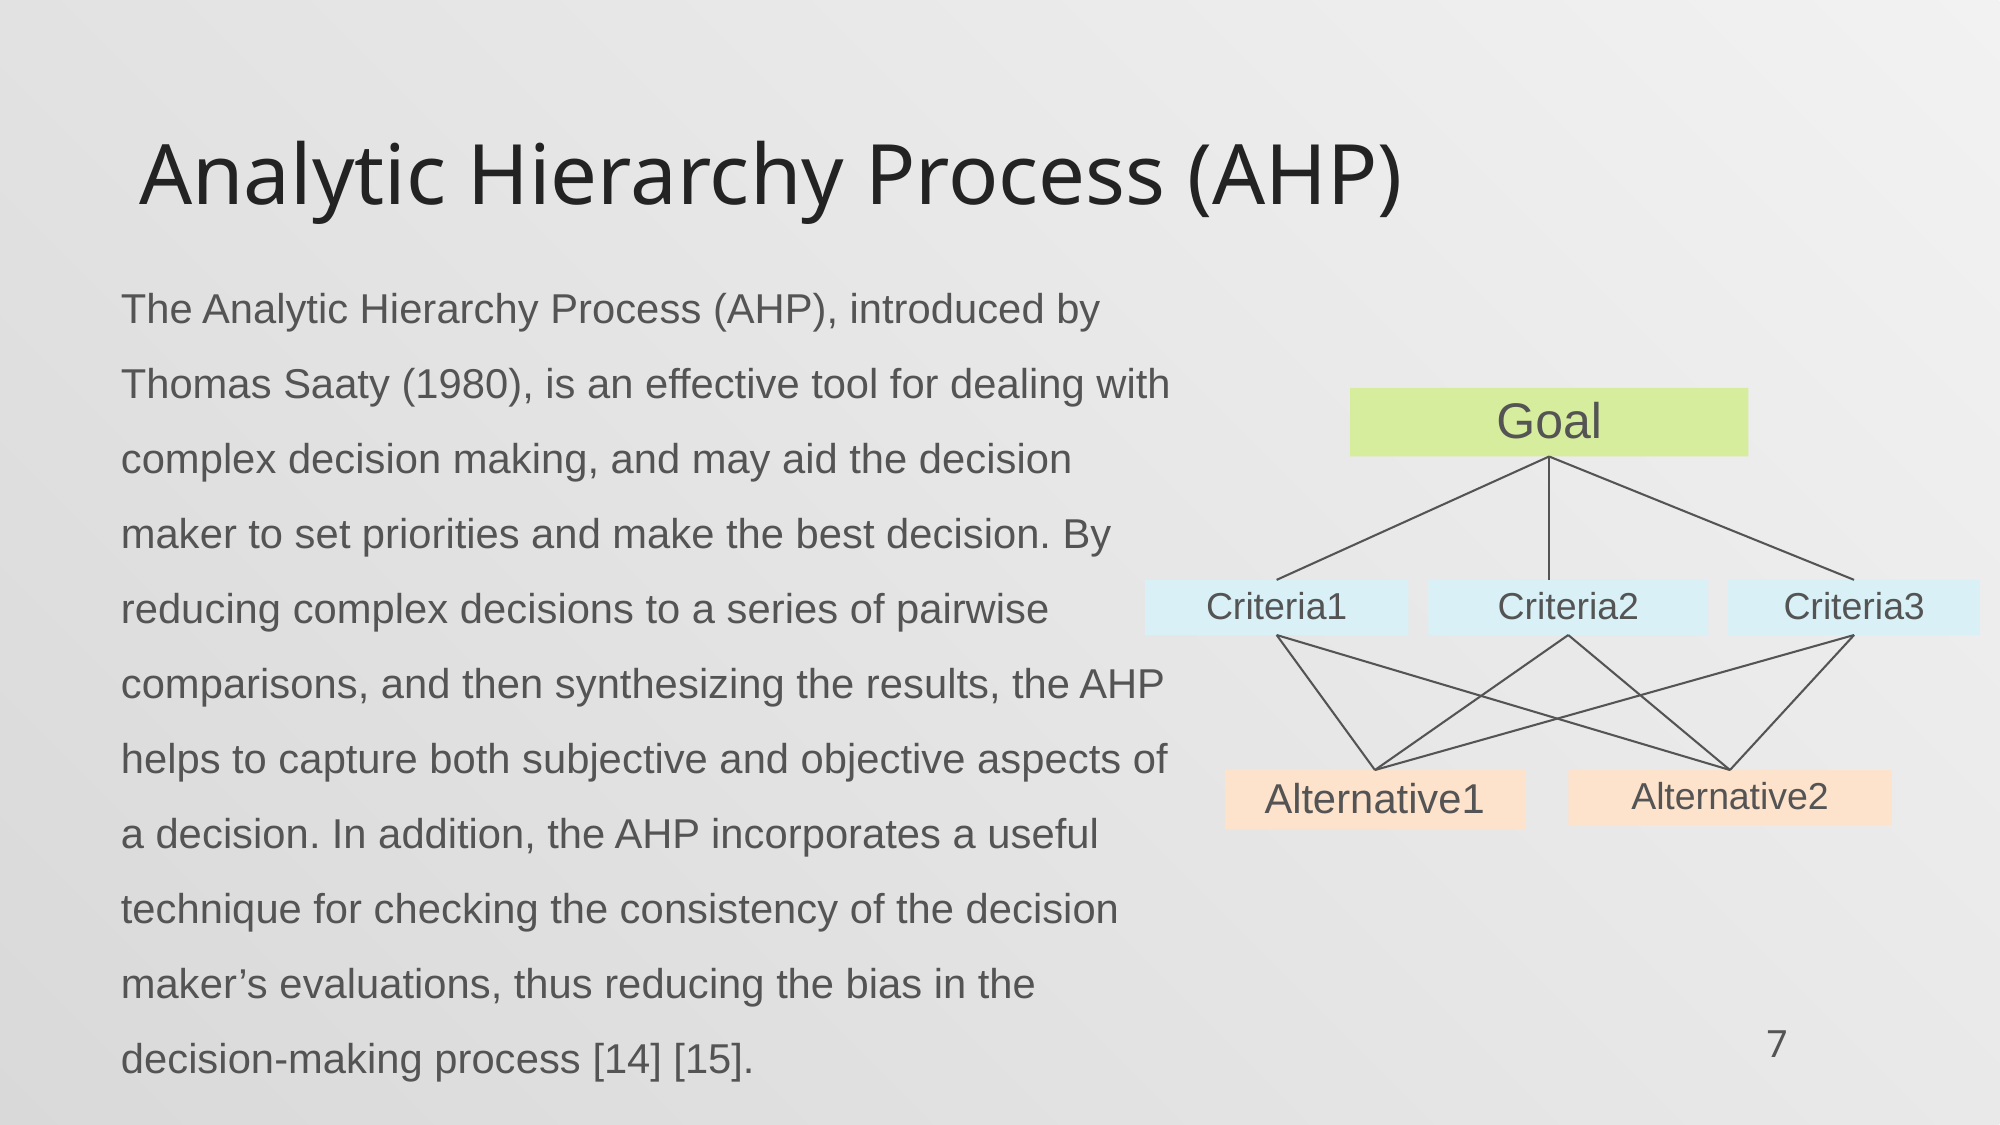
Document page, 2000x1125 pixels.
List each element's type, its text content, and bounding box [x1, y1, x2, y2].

text_box The Analytic Hierarchy Process (AHP), introduced by Thomas Saaty (1980), is an effective tool for dealing with complex decision making, and may aid the decision maker to set priorities and make the best decision. By reducing complex decisions to a series of pairwise comparisons, and then synthesizing the results, the AHP helps to capture both subjective and objective aspects of a decision. In addition, the AHP incorporates a useful technique for checking the consistency of the decision maker’s evaluations, thus reducing the bias in the decision-making process [14] [15]. [106, 249, 1202, 1090]
text_box Alternative1 [1224, 769, 1525, 830]
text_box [1568, 635, 1729, 770]
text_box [1729, 635, 1855, 770]
text_box Analytic Hierarchy Process (AHP) [124, 125, 1938, 230]
text_box Criteria1 [1145, 579, 1409, 636]
text_box Criteria3 [1728, 579, 1980, 636]
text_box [1276, 457, 1549, 580]
text_box Criteria2 [1428, 580, 1709, 635]
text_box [1549, 457, 1855, 580]
text_box 7 [1693, 1003, 1803, 1089]
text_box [1276, 635, 1568, 770]
text_box Alternative2 [1568, 770, 1892, 826]
text_box Goal [1350, 387, 1749, 457]
